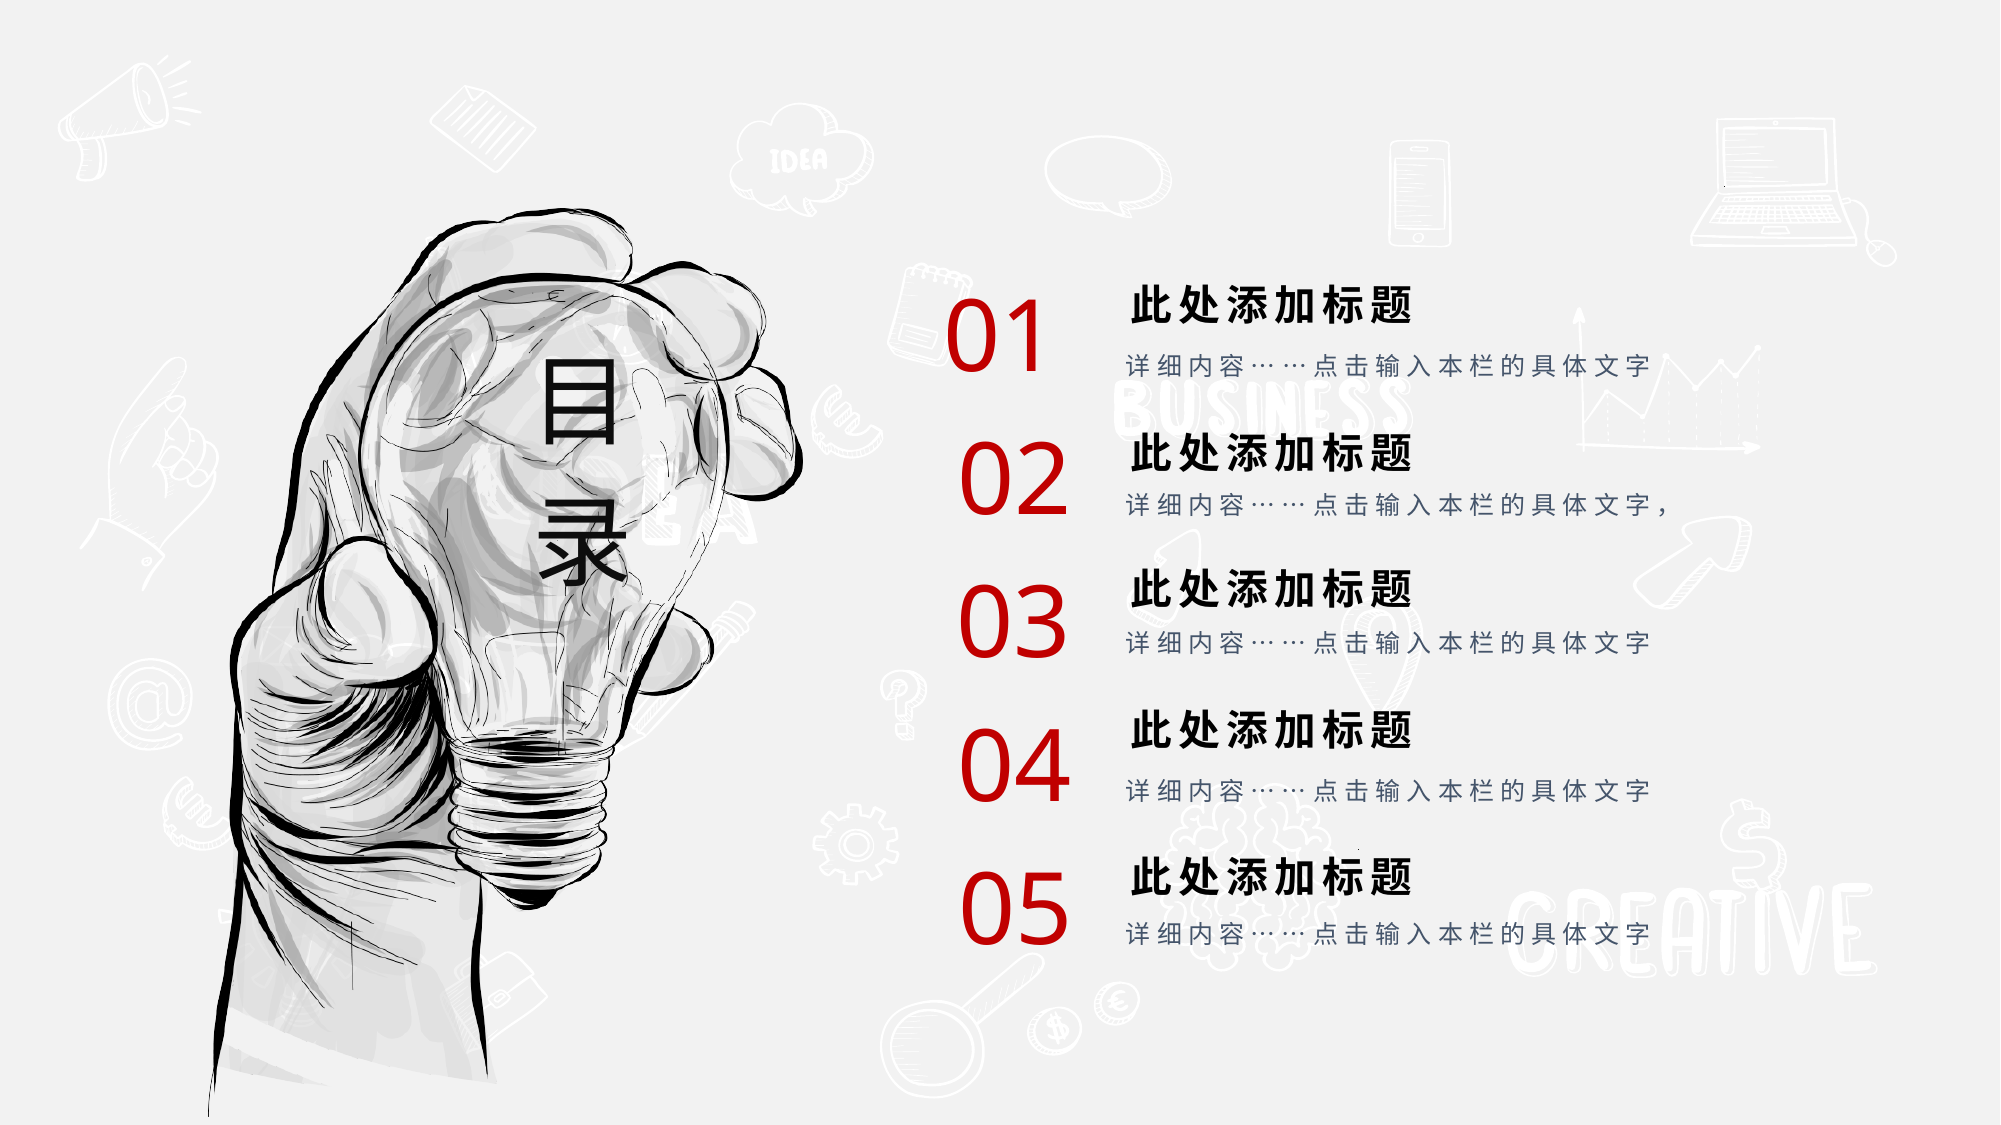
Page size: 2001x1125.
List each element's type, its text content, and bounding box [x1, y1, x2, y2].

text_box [1110, 555, 1748, 667]
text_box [1110, 843, 1748, 957]
text_box 05 [943, 836, 1088, 972]
picture [208, 208, 803, 1117]
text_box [1110, 696, 1748, 814]
text_box 02 [942, 407, 1087, 543]
text_box 03 [941, 550, 1086, 686]
text_box 04 [942, 693, 1087, 829]
text_box 01 [928, 264, 1073, 399]
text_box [1110, 419, 1748, 525]
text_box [1111, 271, 1868, 389]
